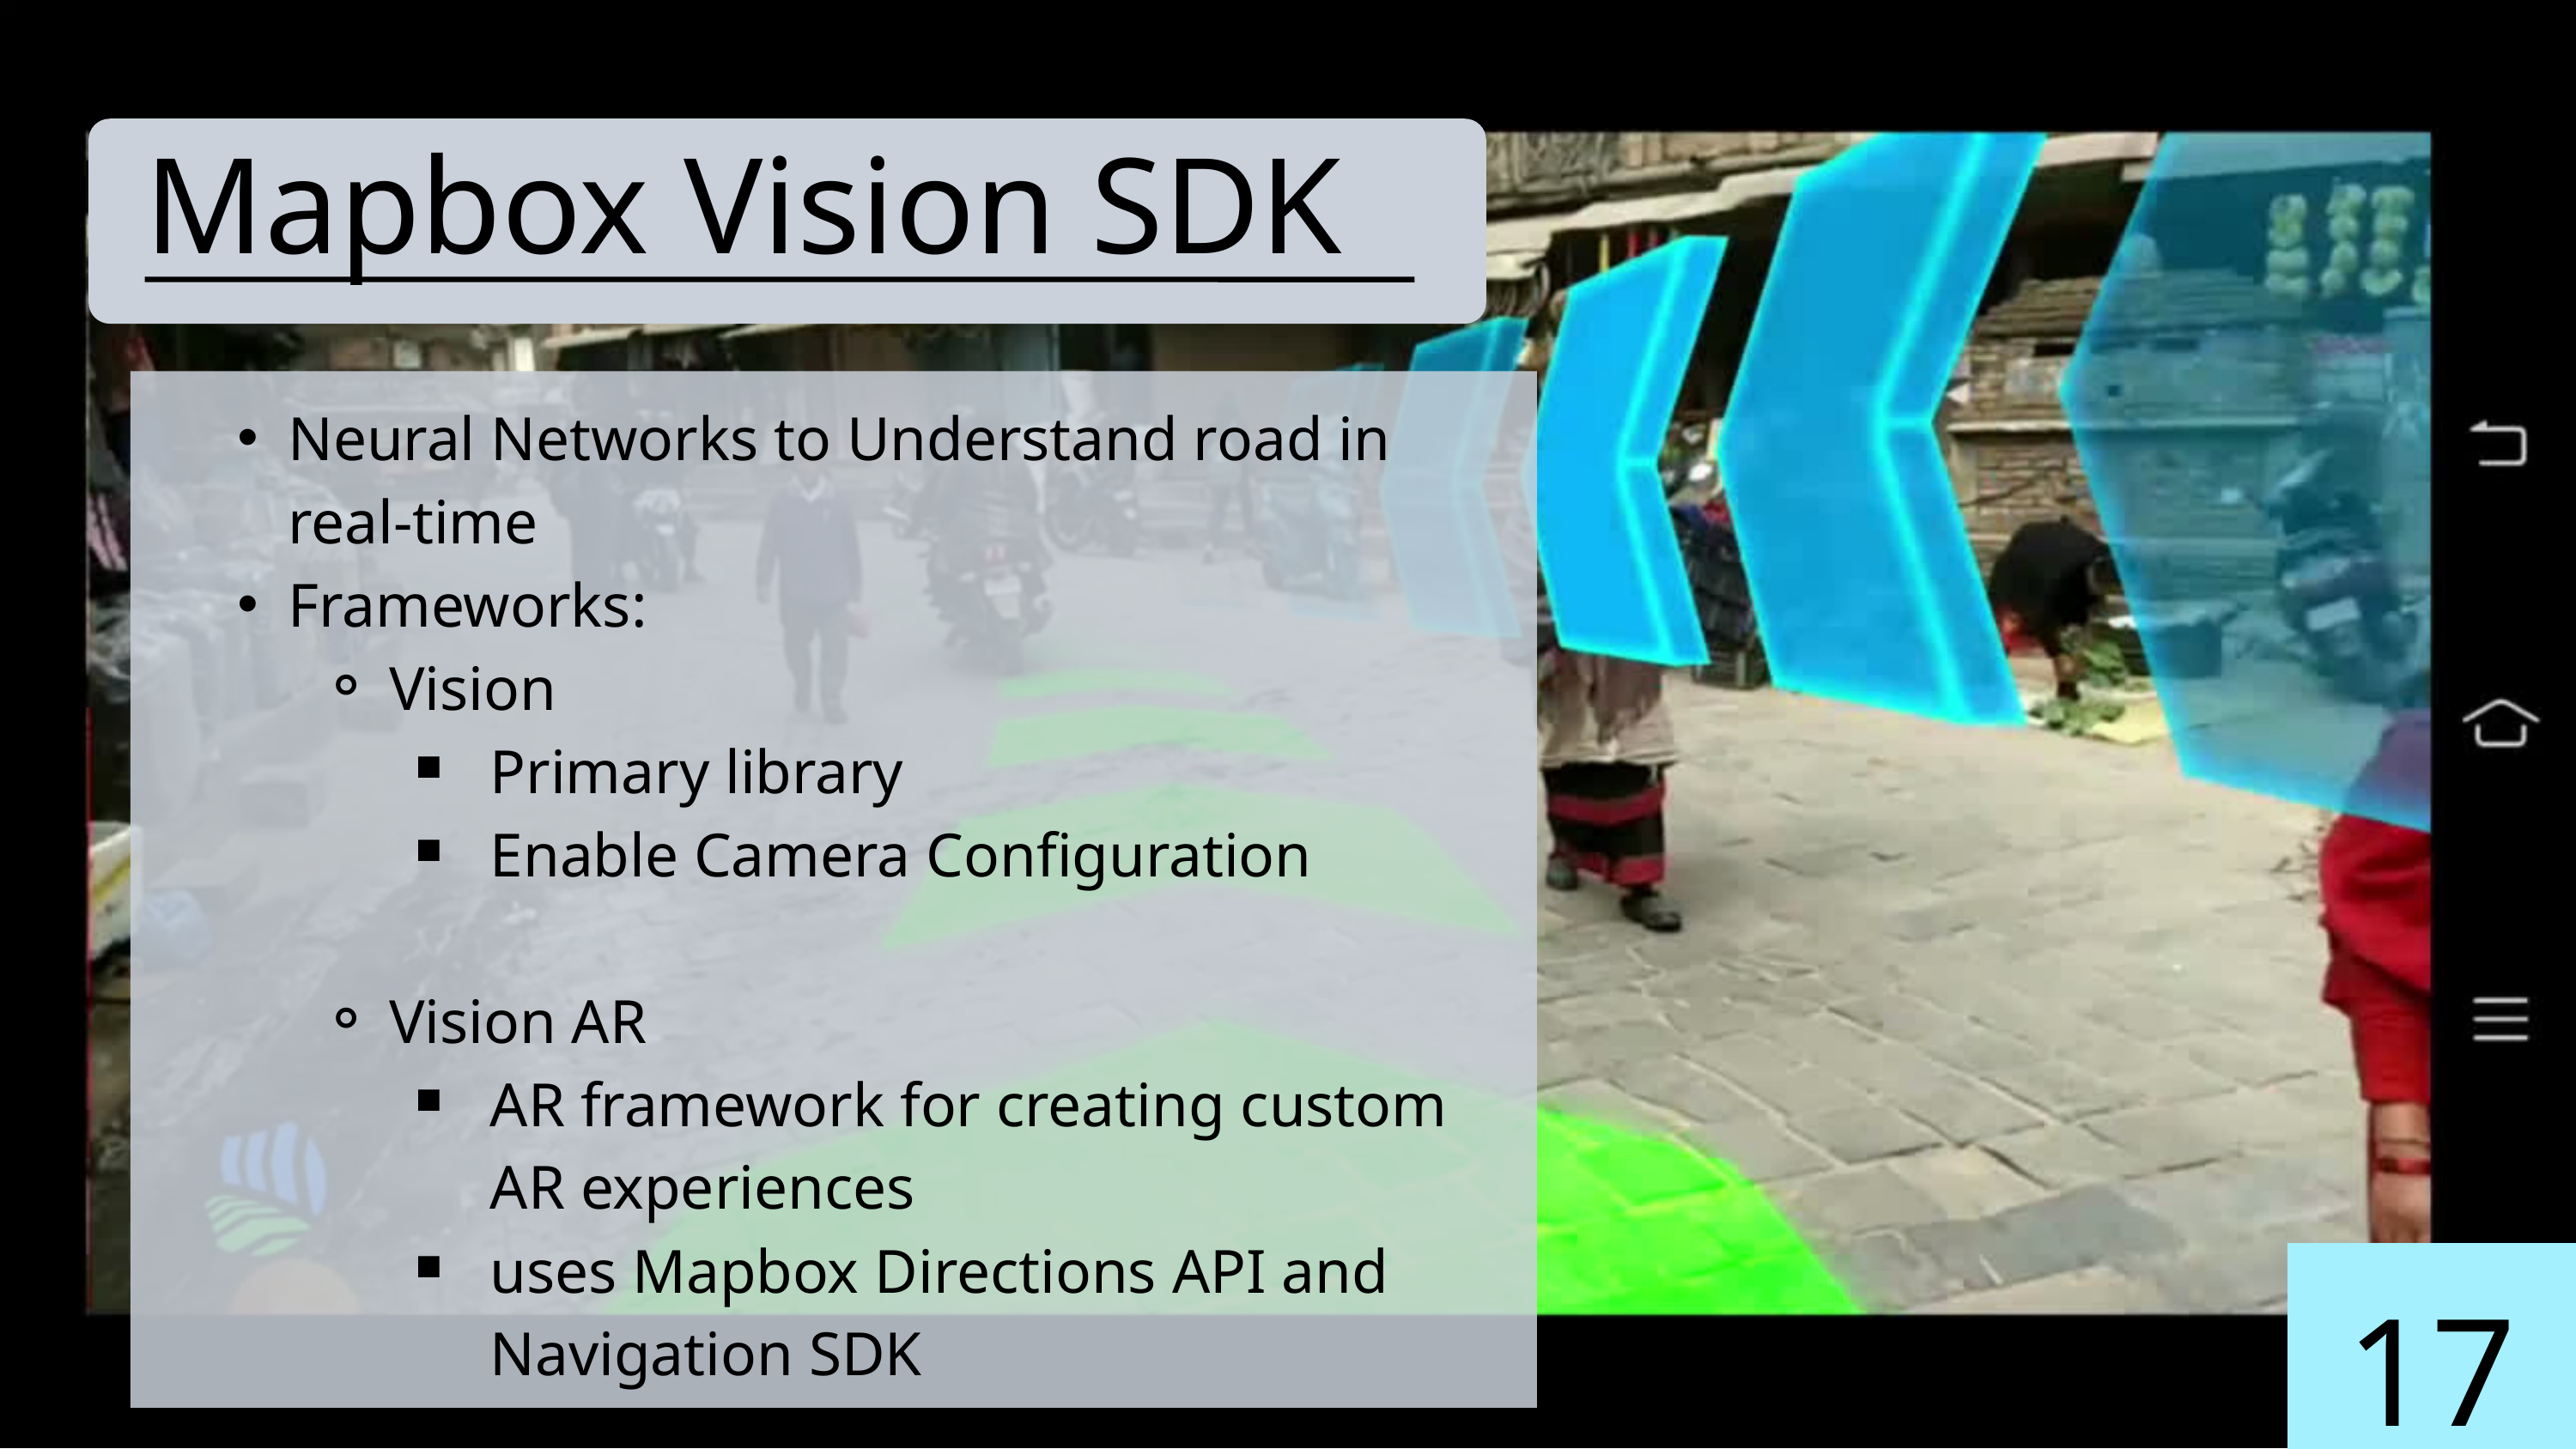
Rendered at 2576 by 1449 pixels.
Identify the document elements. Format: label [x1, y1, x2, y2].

text_box [2287, 1242, 2576, 1449]
text_box [130, 371, 1538, 1408]
text_box [88, 118, 1487, 324]
text_box [0, 0, 2576, 1449]
